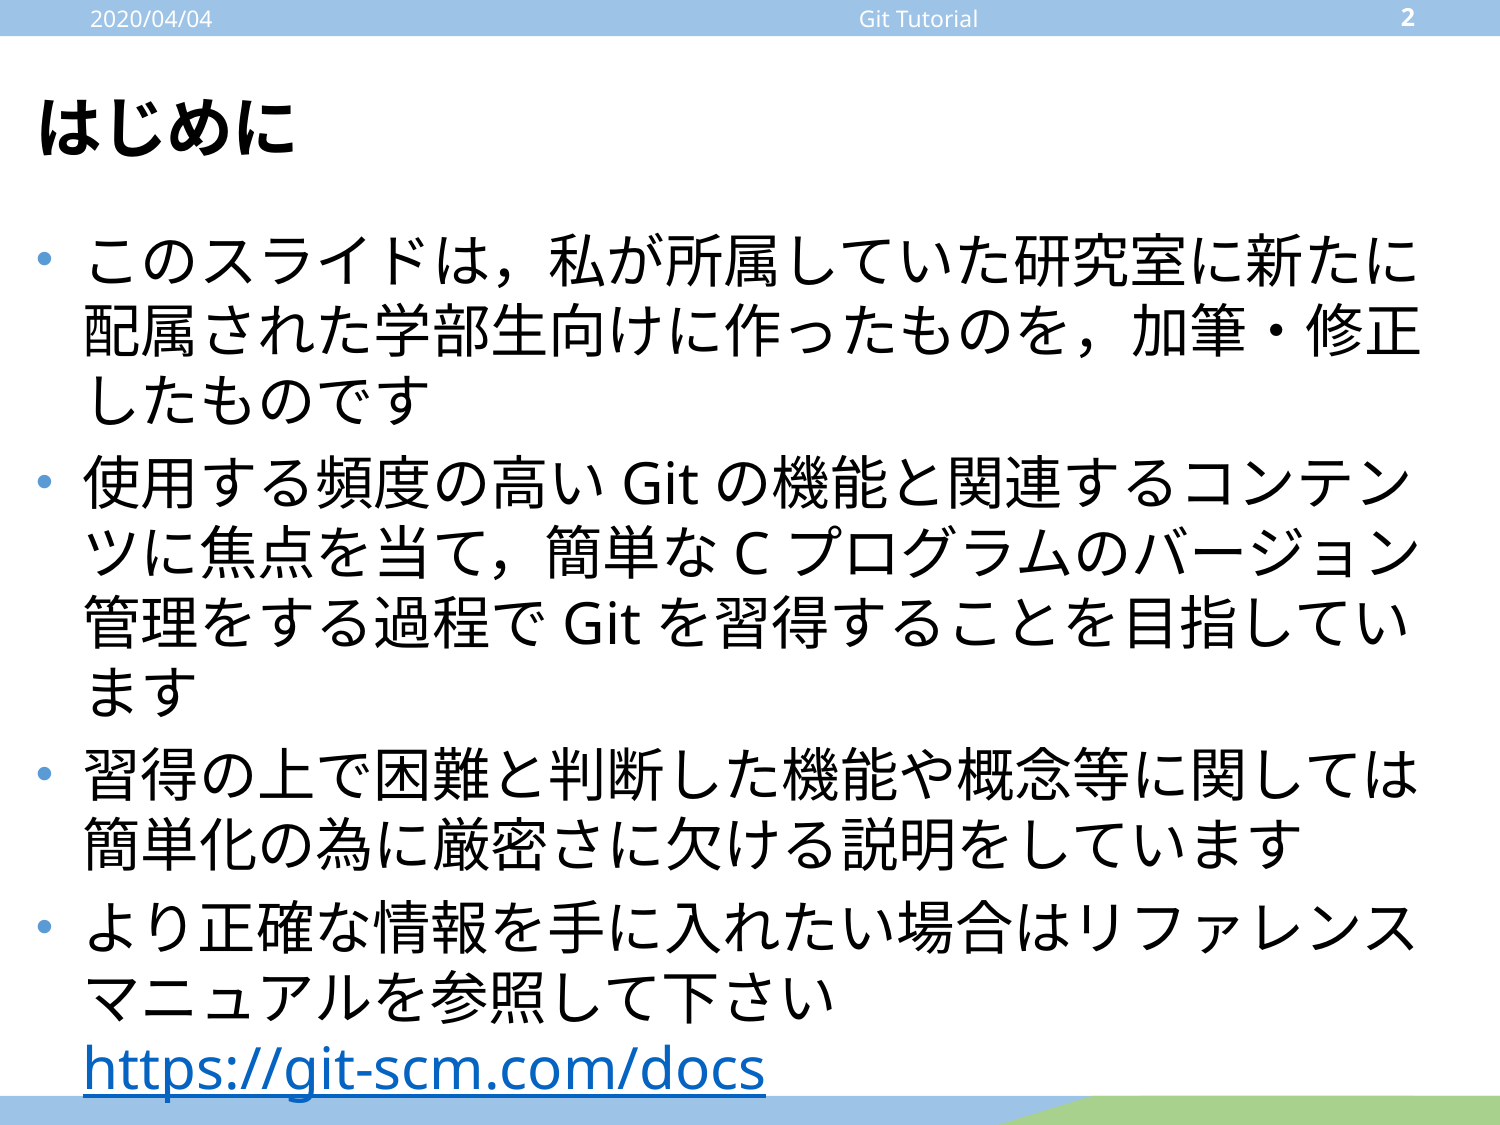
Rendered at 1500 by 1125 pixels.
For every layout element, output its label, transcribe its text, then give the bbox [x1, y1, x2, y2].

footer Git Tutorial [517, 0, 1321, 37]
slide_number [75, 0, 471, 36]
list このスライドは，私が所属していた研究室に新たに配属された学部生向けに作ったものを，加筆・修正したものです 使用する頻度の高いGitの機能と関連するコンテンツに焦点を当て，簡単なCプログラムのバージョン管理をする過程でGitを習得することを目指しています 習得の上で困難と判断した機能や概念等に関しては 簡単化の為に厳密さに欠ける説明をしています より正確な情報を手に入れたい場合はリファレンスマニュアルを参照して下さい https://git-scm.com/docs [20, 216, 1483, 1063]
title はじめに [20, 68, 1483, 184]
slide_number 2 [1320, 0, 1496, 36]
